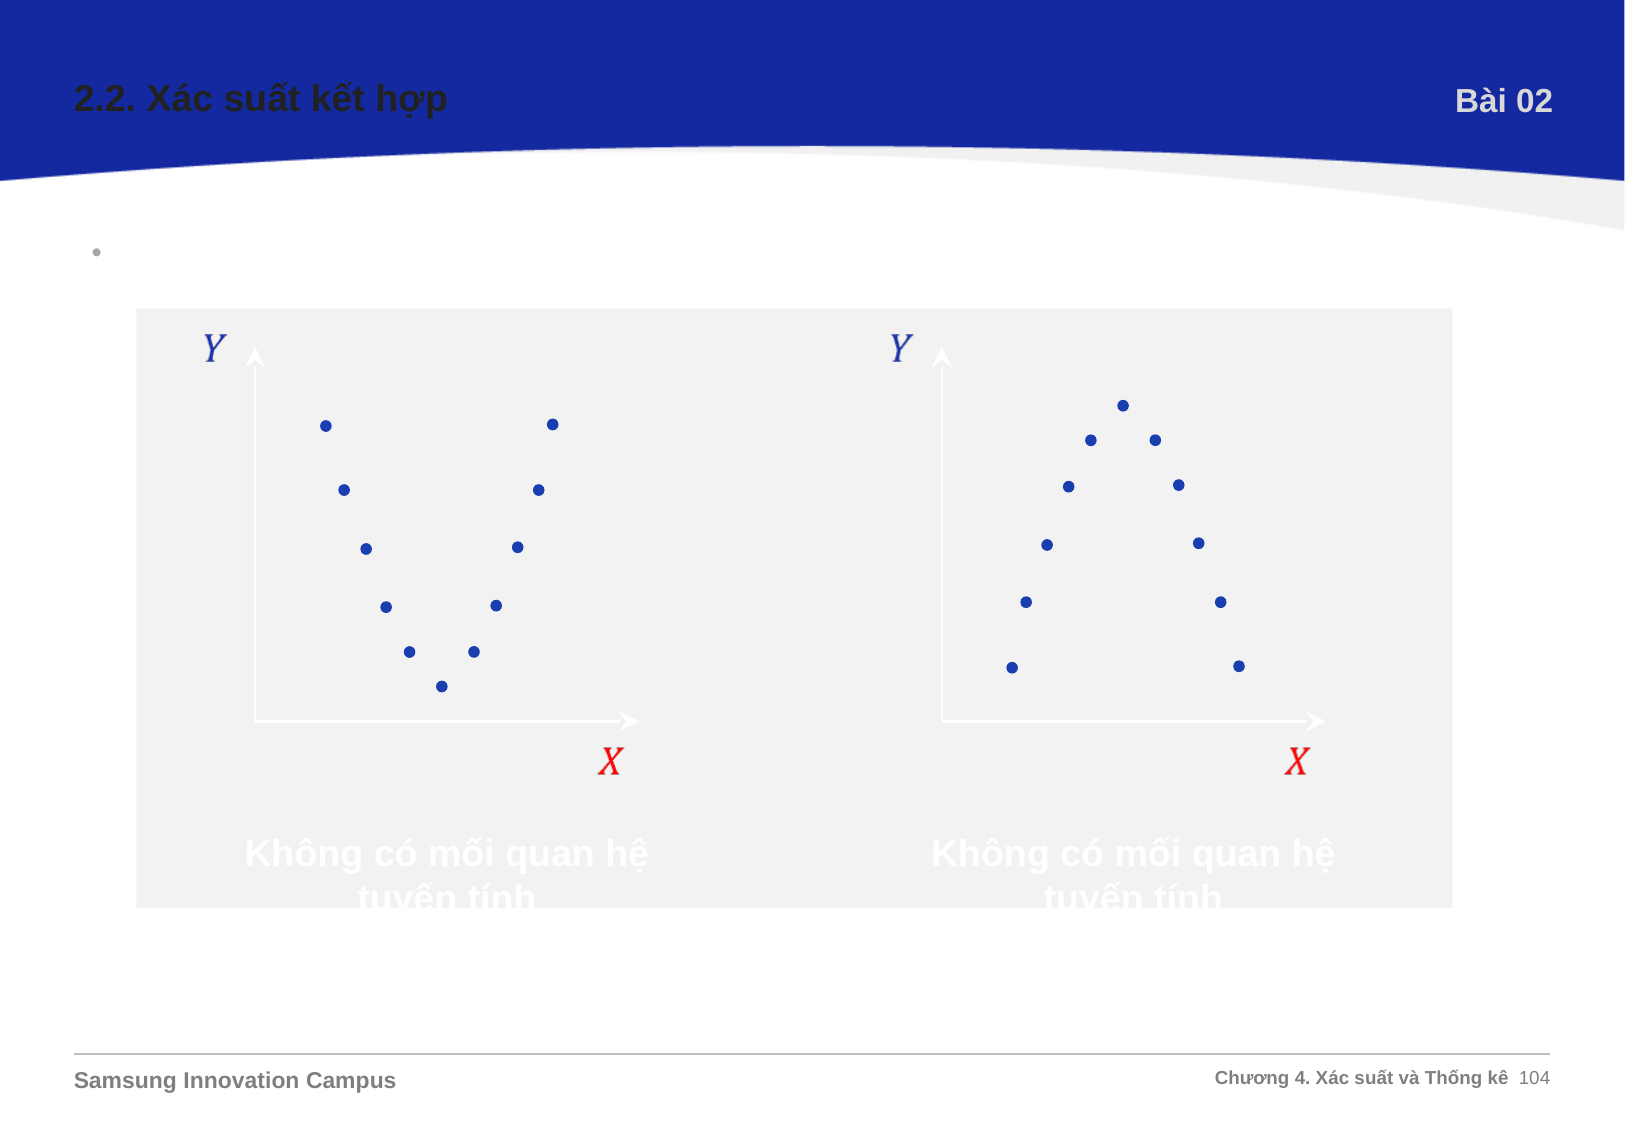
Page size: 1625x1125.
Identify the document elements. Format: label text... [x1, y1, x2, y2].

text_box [136, 308, 1453, 928]
picture [0, 0, 1625, 1125]
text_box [73, 73, 1554, 120]
text_box Hệ số tương quan: [91, 234, 1598, 326]
